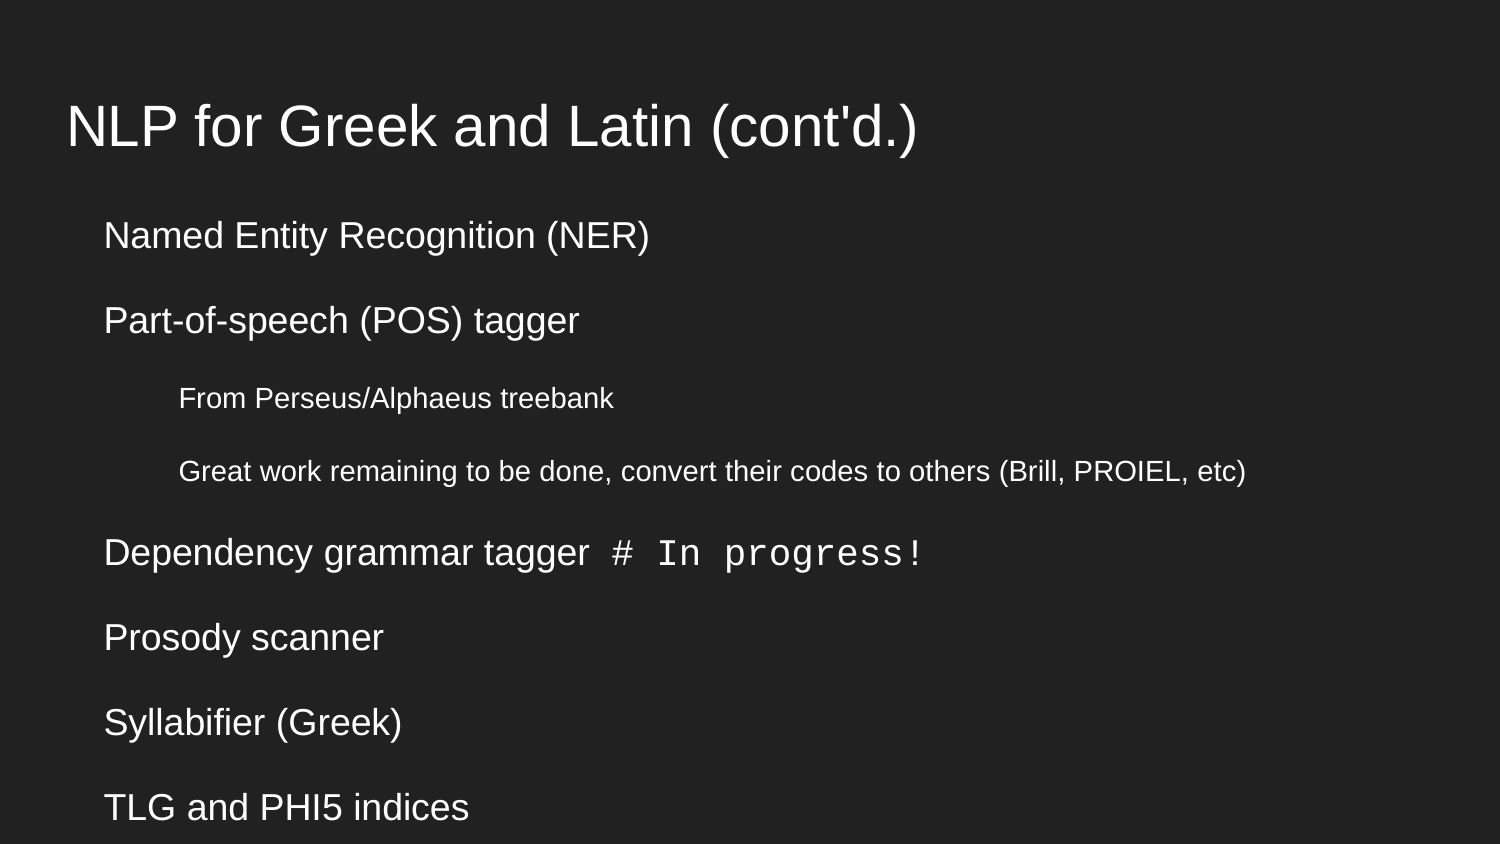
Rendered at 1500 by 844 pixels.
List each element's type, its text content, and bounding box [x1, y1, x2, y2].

list Named Entity Recognition (NER) Part-of-speech (POS) tagger From Perseus/Alphaeus treebank Great work remaining to be done, convert their codes to others (Brill, PROIEL, etc) Dependency grammar tagger # In progress! Prosody scanner Syllabifier (Greek) TLG and PHI5 indices File to author, genre to authors, date to authors, gender to authors, etc. Word2Vec [51, 189, 1449, 750]
title NLP for Greek and Latin (cont'd.) [51, 72, 1449, 167]
